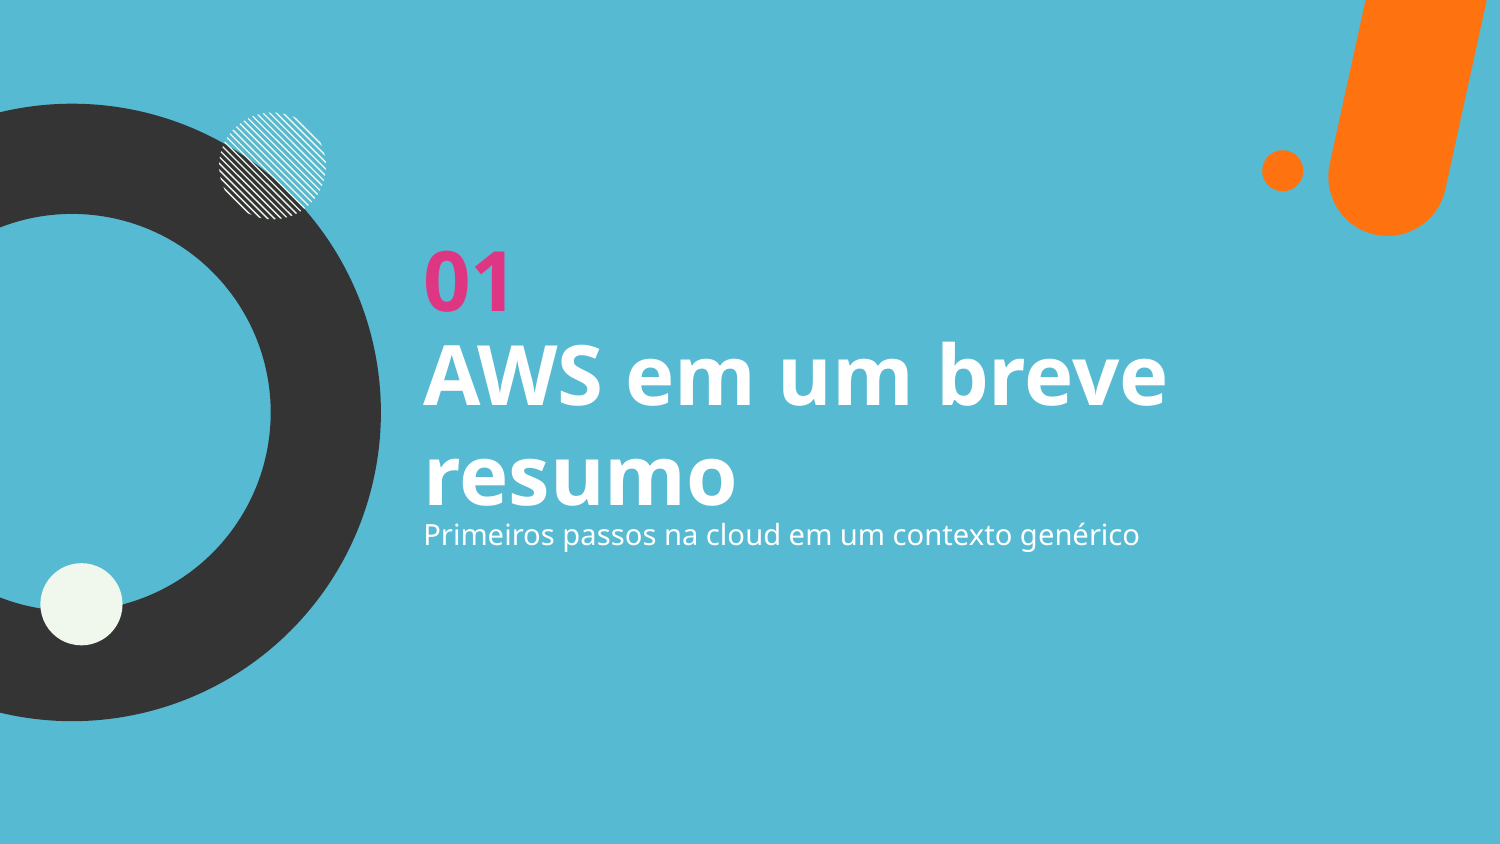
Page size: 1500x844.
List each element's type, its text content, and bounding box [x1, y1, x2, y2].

title AWS em um breve resumo [408, 342, 1381, 501]
subtitle Primeiros passos na cloud em um contexto genérico [408, 500, 1341, 631]
title 01 [408, 213, 1341, 343]
